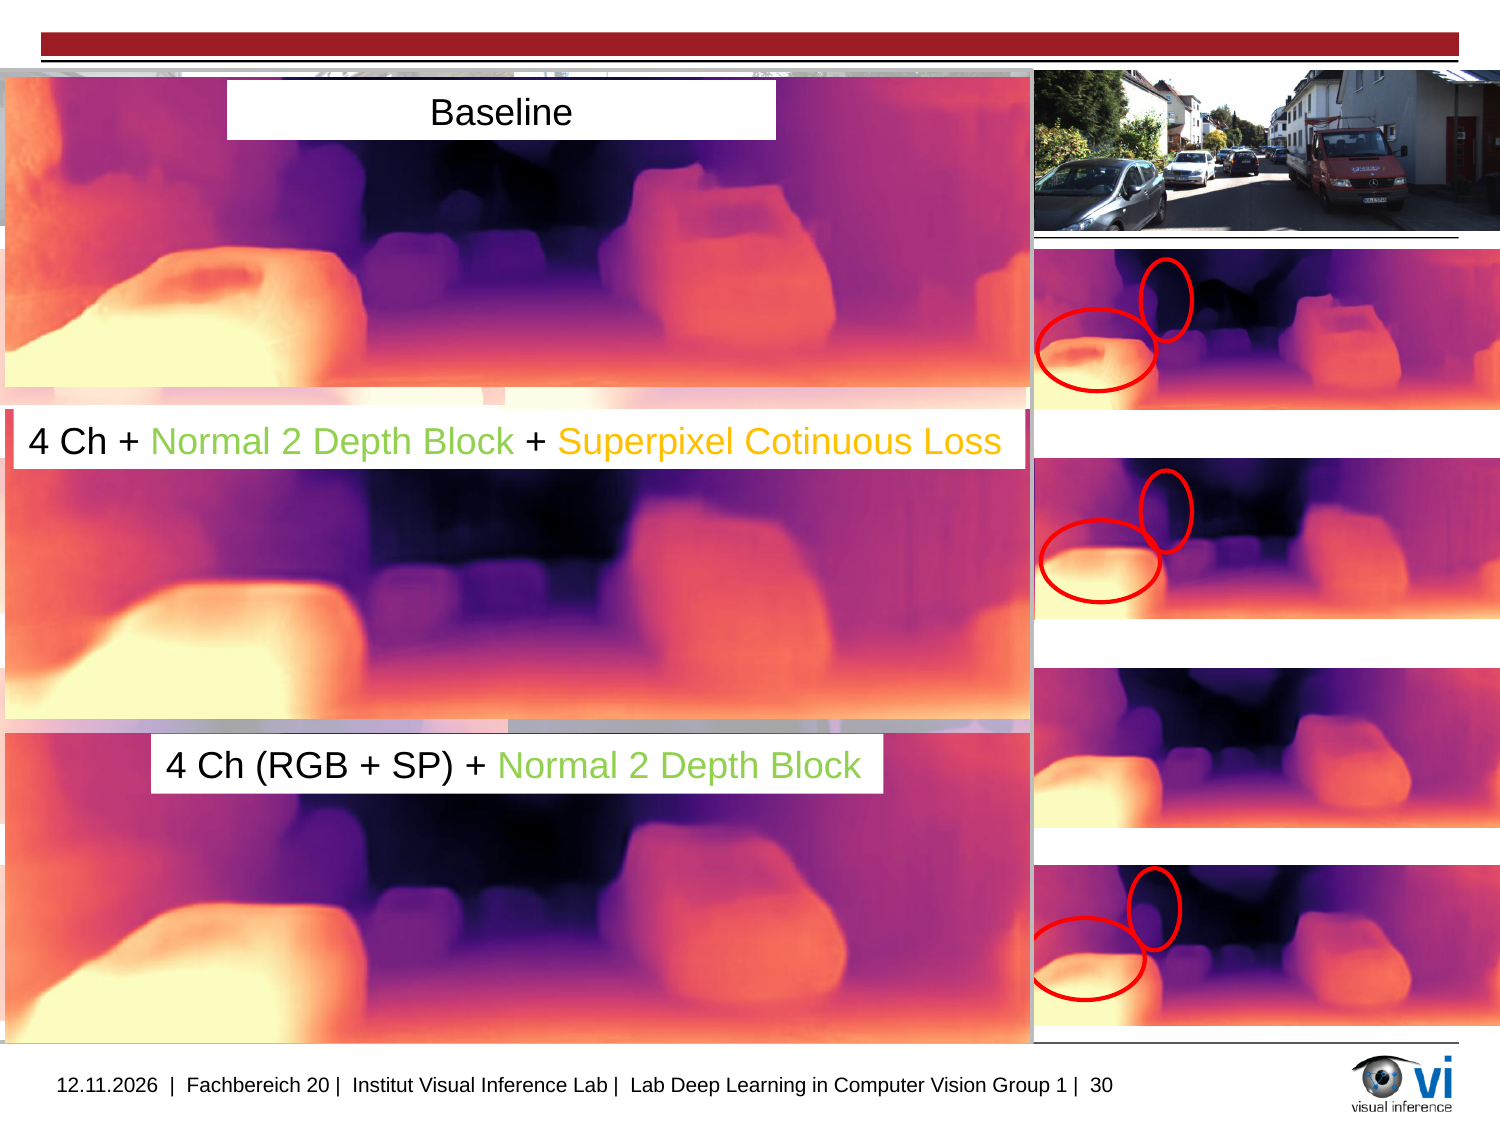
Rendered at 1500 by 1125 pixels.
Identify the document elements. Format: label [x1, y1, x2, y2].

picture [0, 70, 1500, 1043]
picture [1351, 1055, 1500, 1112]
